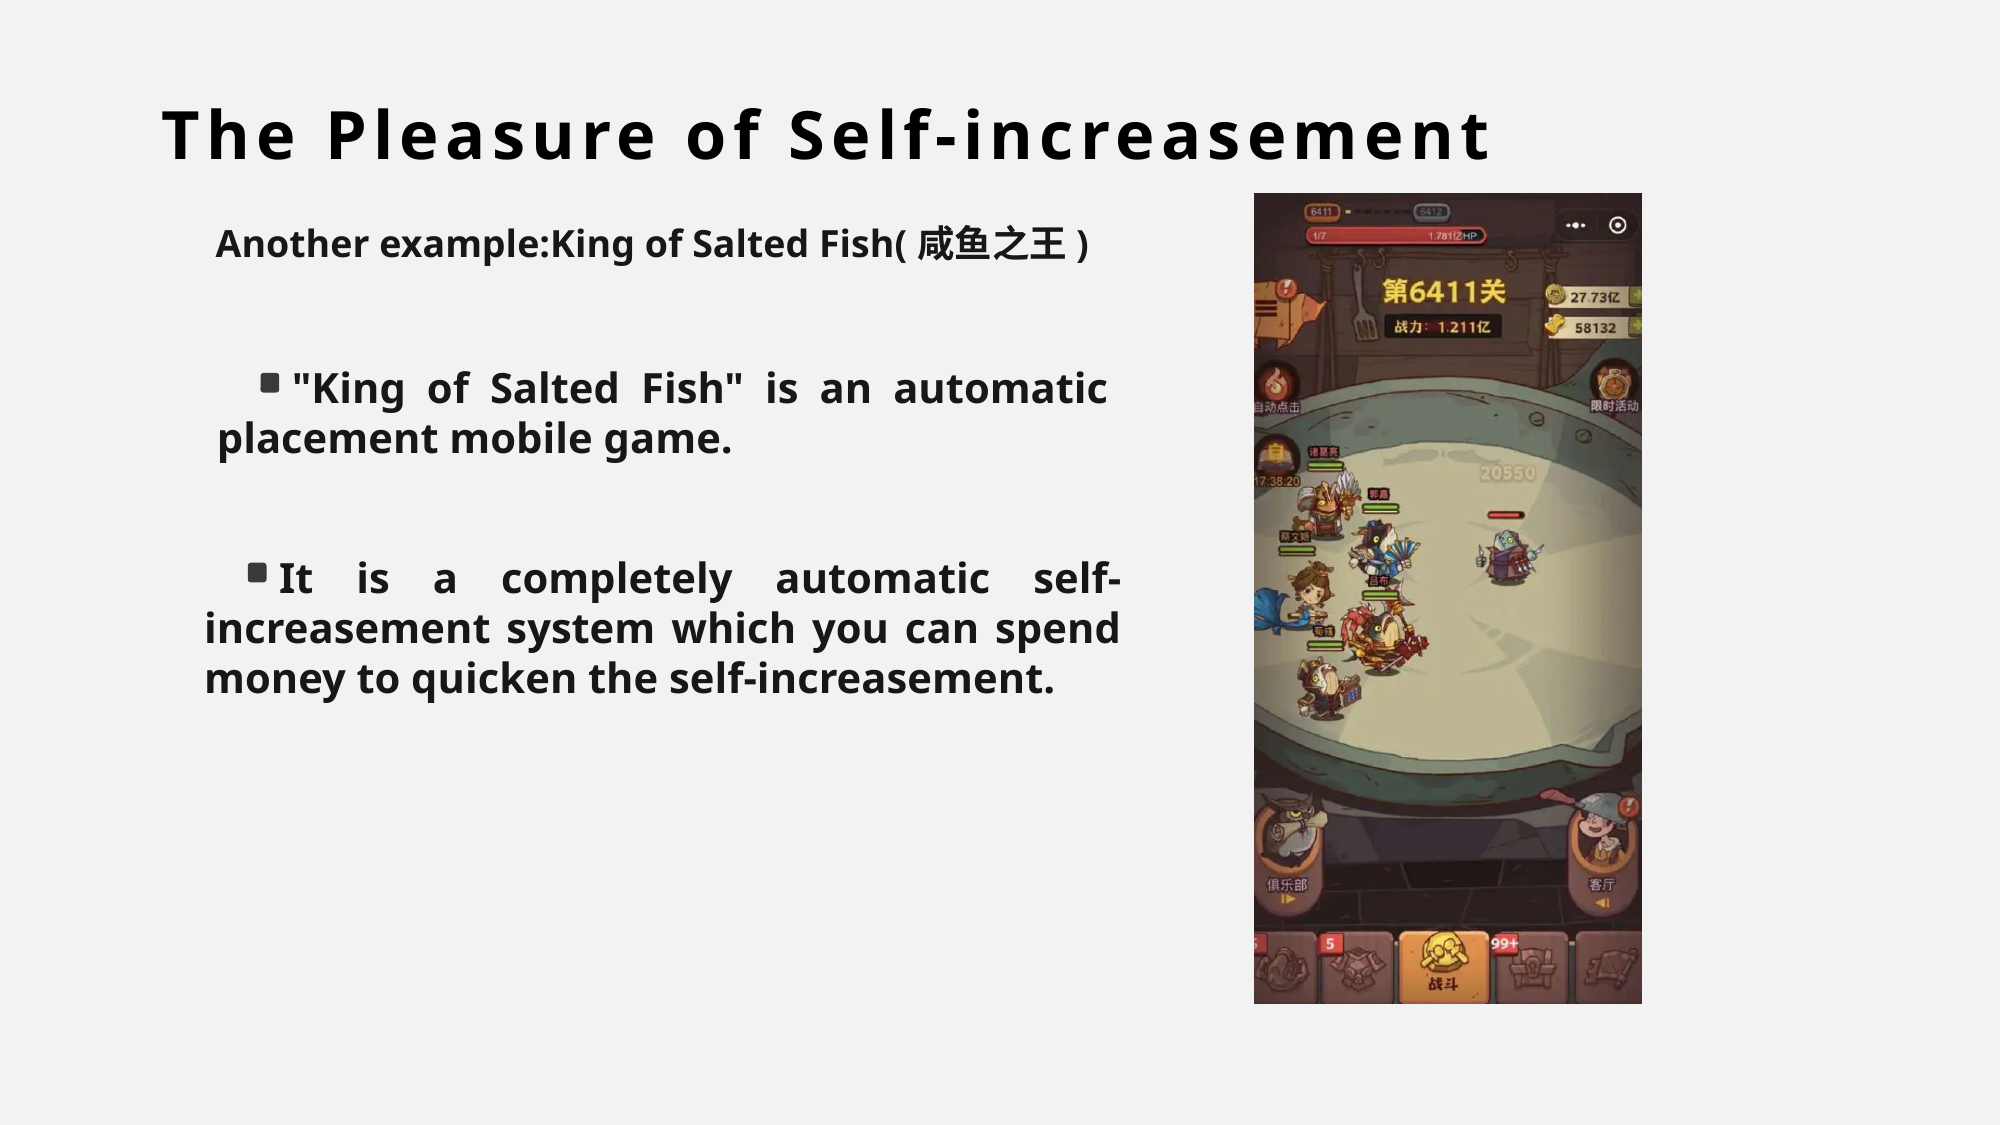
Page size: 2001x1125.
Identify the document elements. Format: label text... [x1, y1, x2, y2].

picture [1254, 193, 1642, 1004]
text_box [189, 544, 1137, 729]
text_box The Pleasure of Self-increasement [146, 85, 1753, 213]
text_box Another example:King of Salted Fish(咸鱼之王) [200, 213, 1219, 355]
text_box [202, 354, 1124, 460]
